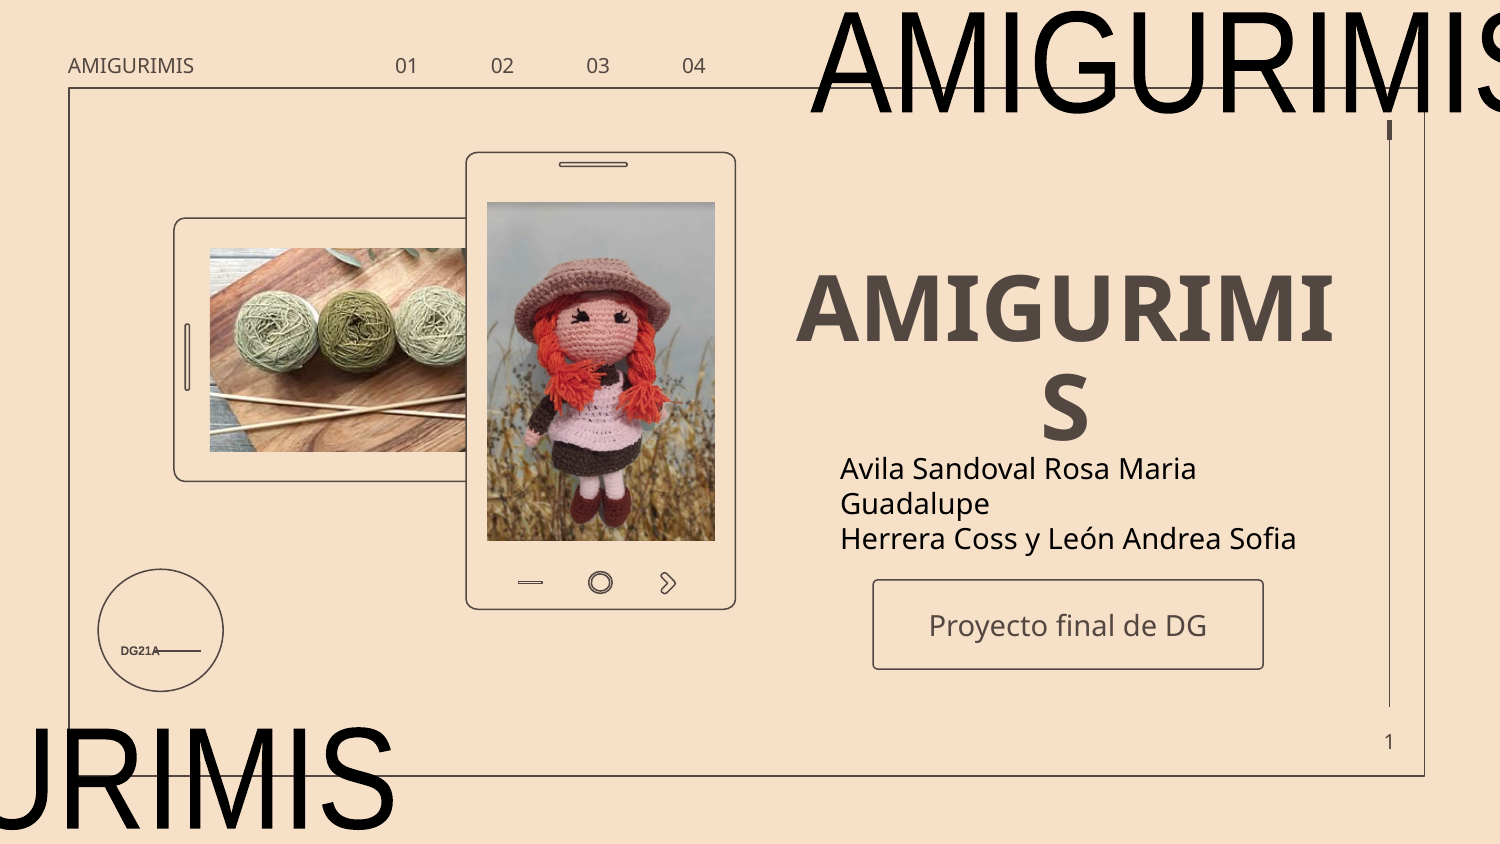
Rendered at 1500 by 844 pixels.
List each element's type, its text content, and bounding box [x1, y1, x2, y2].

text_box [873, 659, 1264, 670]
slide_number ‹#› [1348, 727, 1431, 759]
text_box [97, 568, 224, 692]
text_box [288, 102, 553, 246]
title AMIGURIMIS [764, 182, 1368, 541]
text_box [873, 579, 1264, 590]
picture [487, 202, 715, 541]
picture [209, 248, 465, 452]
subtitle Proyecto final de DG [873, 590, 1264, 659]
text_box 01 [392, 52, 421, 78]
text_box Avila Sandoval Rosa Maria Guadalupe Herrera Coss y León Andrea Sofia [824, 435, 1339, 571]
text_box 03 [584, 52, 612, 78]
text_box 04 [679, 52, 708, 78]
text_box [288, 461, 460, 597]
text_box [465, 152, 736, 610]
text_box 02 [488, 52, 517, 78]
text_box AMIGURIMIS [67, 52, 264, 78]
